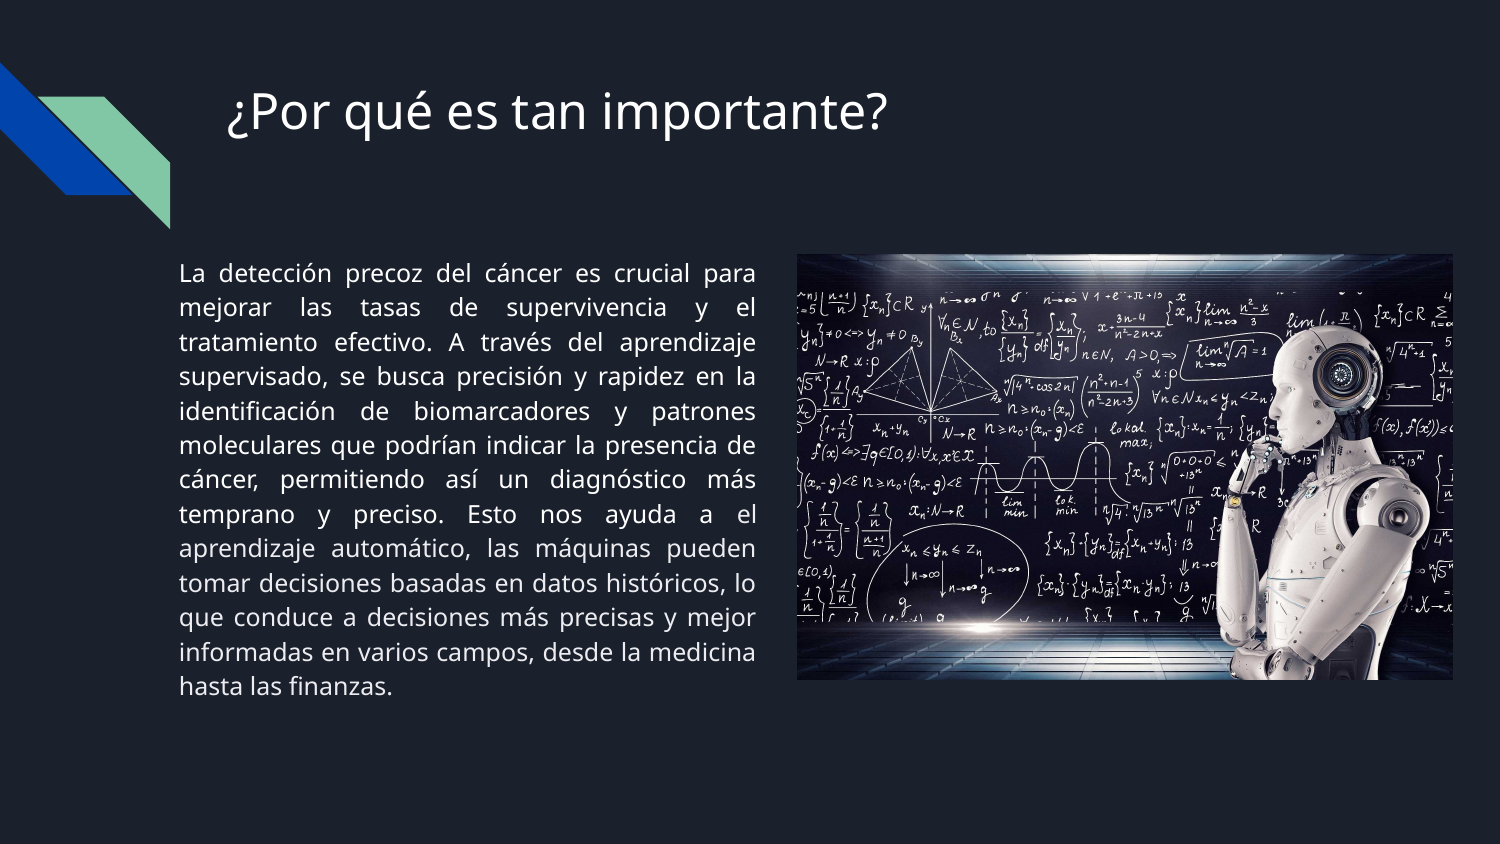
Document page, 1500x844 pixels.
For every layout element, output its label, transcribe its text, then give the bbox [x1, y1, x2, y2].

list La detección precoz del cáncer es crucial para mejorar las tasas de supervivencia y el tratamiento efectivo. A través del aprendizaje supervisado, se busca precisión y rapidez en la identificación de biomarcadores y patrones moleculares que podrían indicar la presencia de cáncer, permitiendo así un diagnóstico más temprano y preciso. Esto nos ayuda a el aprendizaje automático, las máquinas pueden tomar decisiones basadas en datos históricos, lo que conduce a decisiones más precisas y mejor informadas en varios campos, desde la medicina hasta las finanzas. [163, 237, 773, 734]
title ¿Por qué es tan importante? [212, 64, 1368, 215]
picture [797, 253, 1453, 681]
